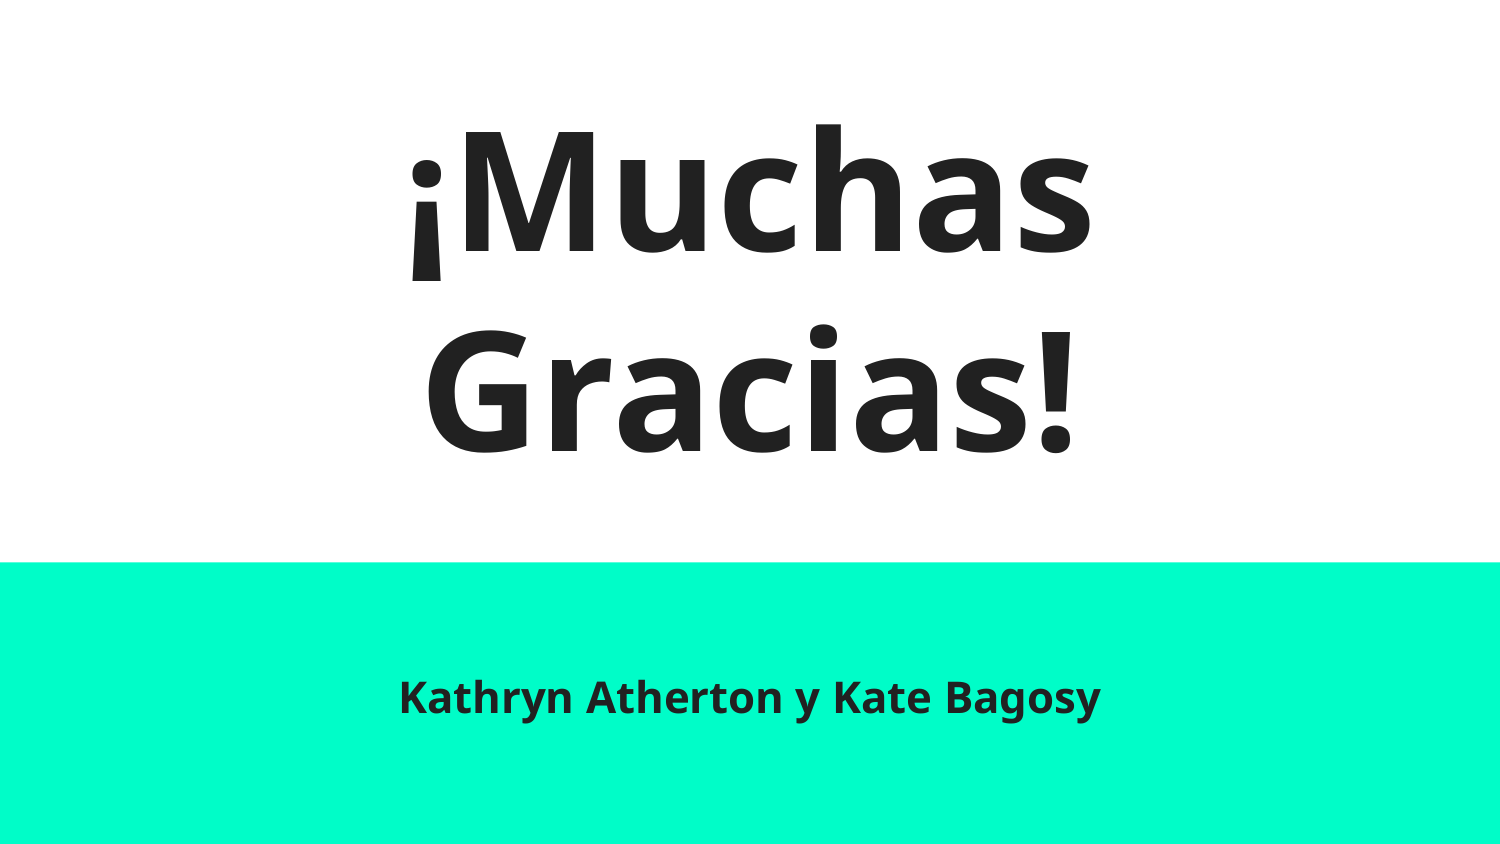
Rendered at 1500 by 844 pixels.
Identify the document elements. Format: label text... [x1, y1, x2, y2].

subtitle Kathryn Atherton y Kate Bagosy [51, 638, 1449, 755]
title ¡Muchas Gracias! [51, 64, 1449, 506]
